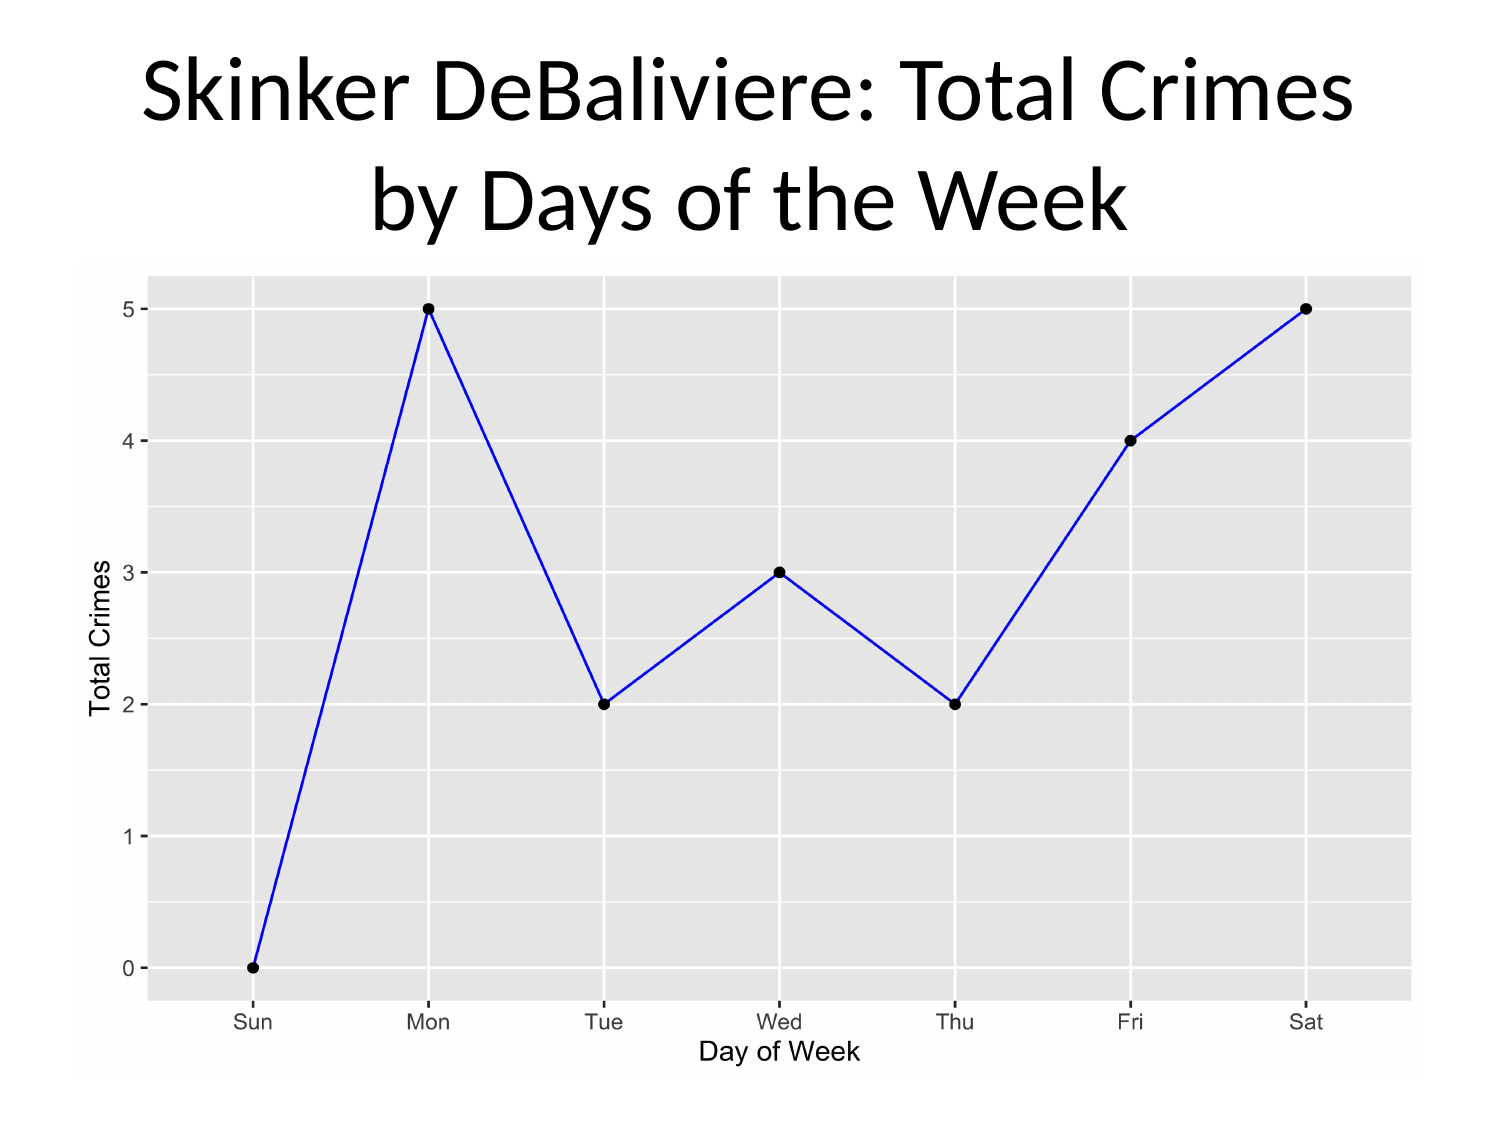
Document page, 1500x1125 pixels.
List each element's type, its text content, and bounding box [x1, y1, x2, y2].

title Skinker DeBaliviere: Total Crimes by Days of the Week [75, 45, 1425, 233]
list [74, 262, 1426, 1081]
